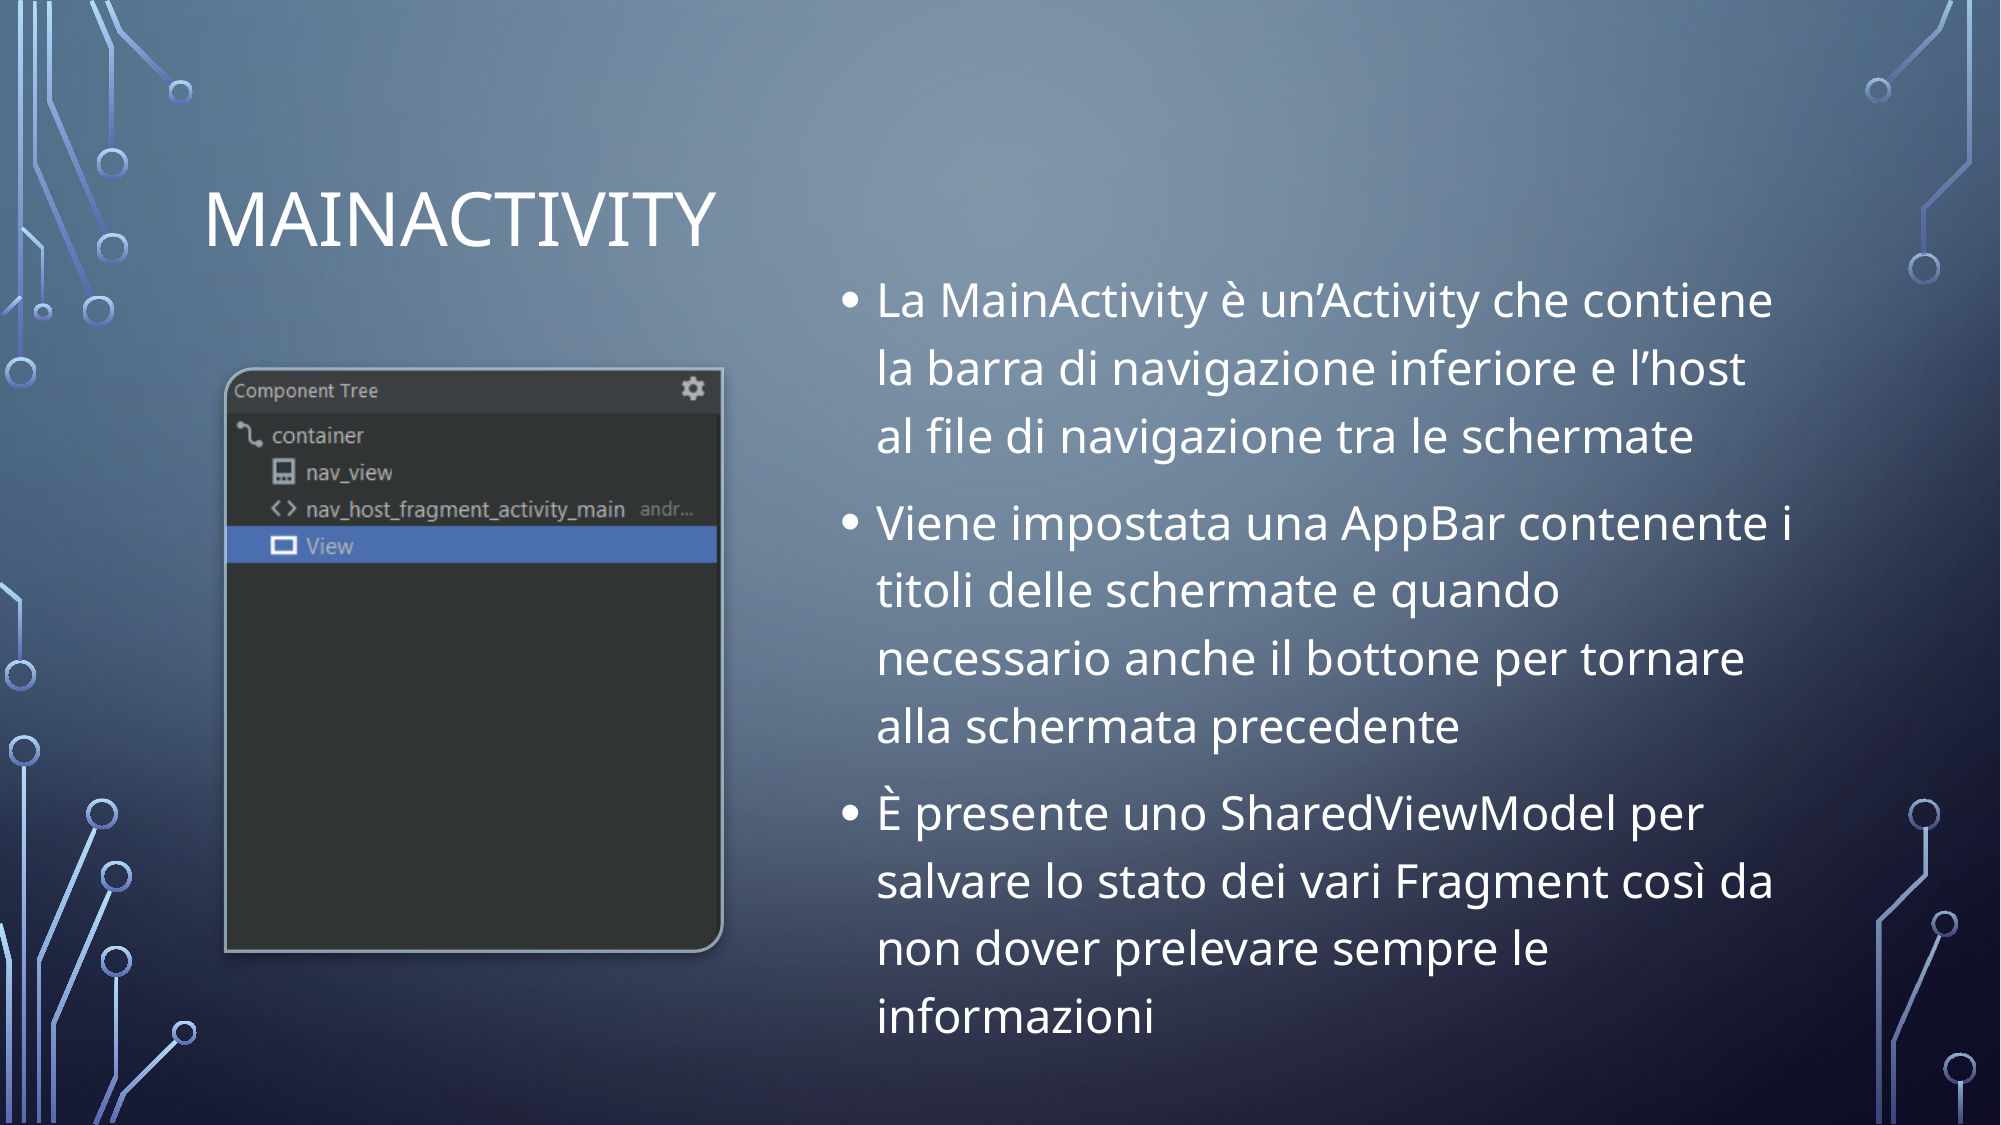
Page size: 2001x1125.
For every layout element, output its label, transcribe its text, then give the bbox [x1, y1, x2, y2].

picture [225, 368, 723, 952]
title MainActivity [187, 101, 1813, 344]
list La MainActivity è un’Activity che contiene la barra di navigazione inferiore e l’host al file di navigazione tra le schermate Viene impostata una AppBar contenente i titoli delle schermate e quando necessario anche il bottone per tornare alla schermata precedente È presente uno SharedViewModel per salvare lo stato dei vari Fragment così da non dover prelevare sempre le informazioni [825, 251, 1813, 1062]
